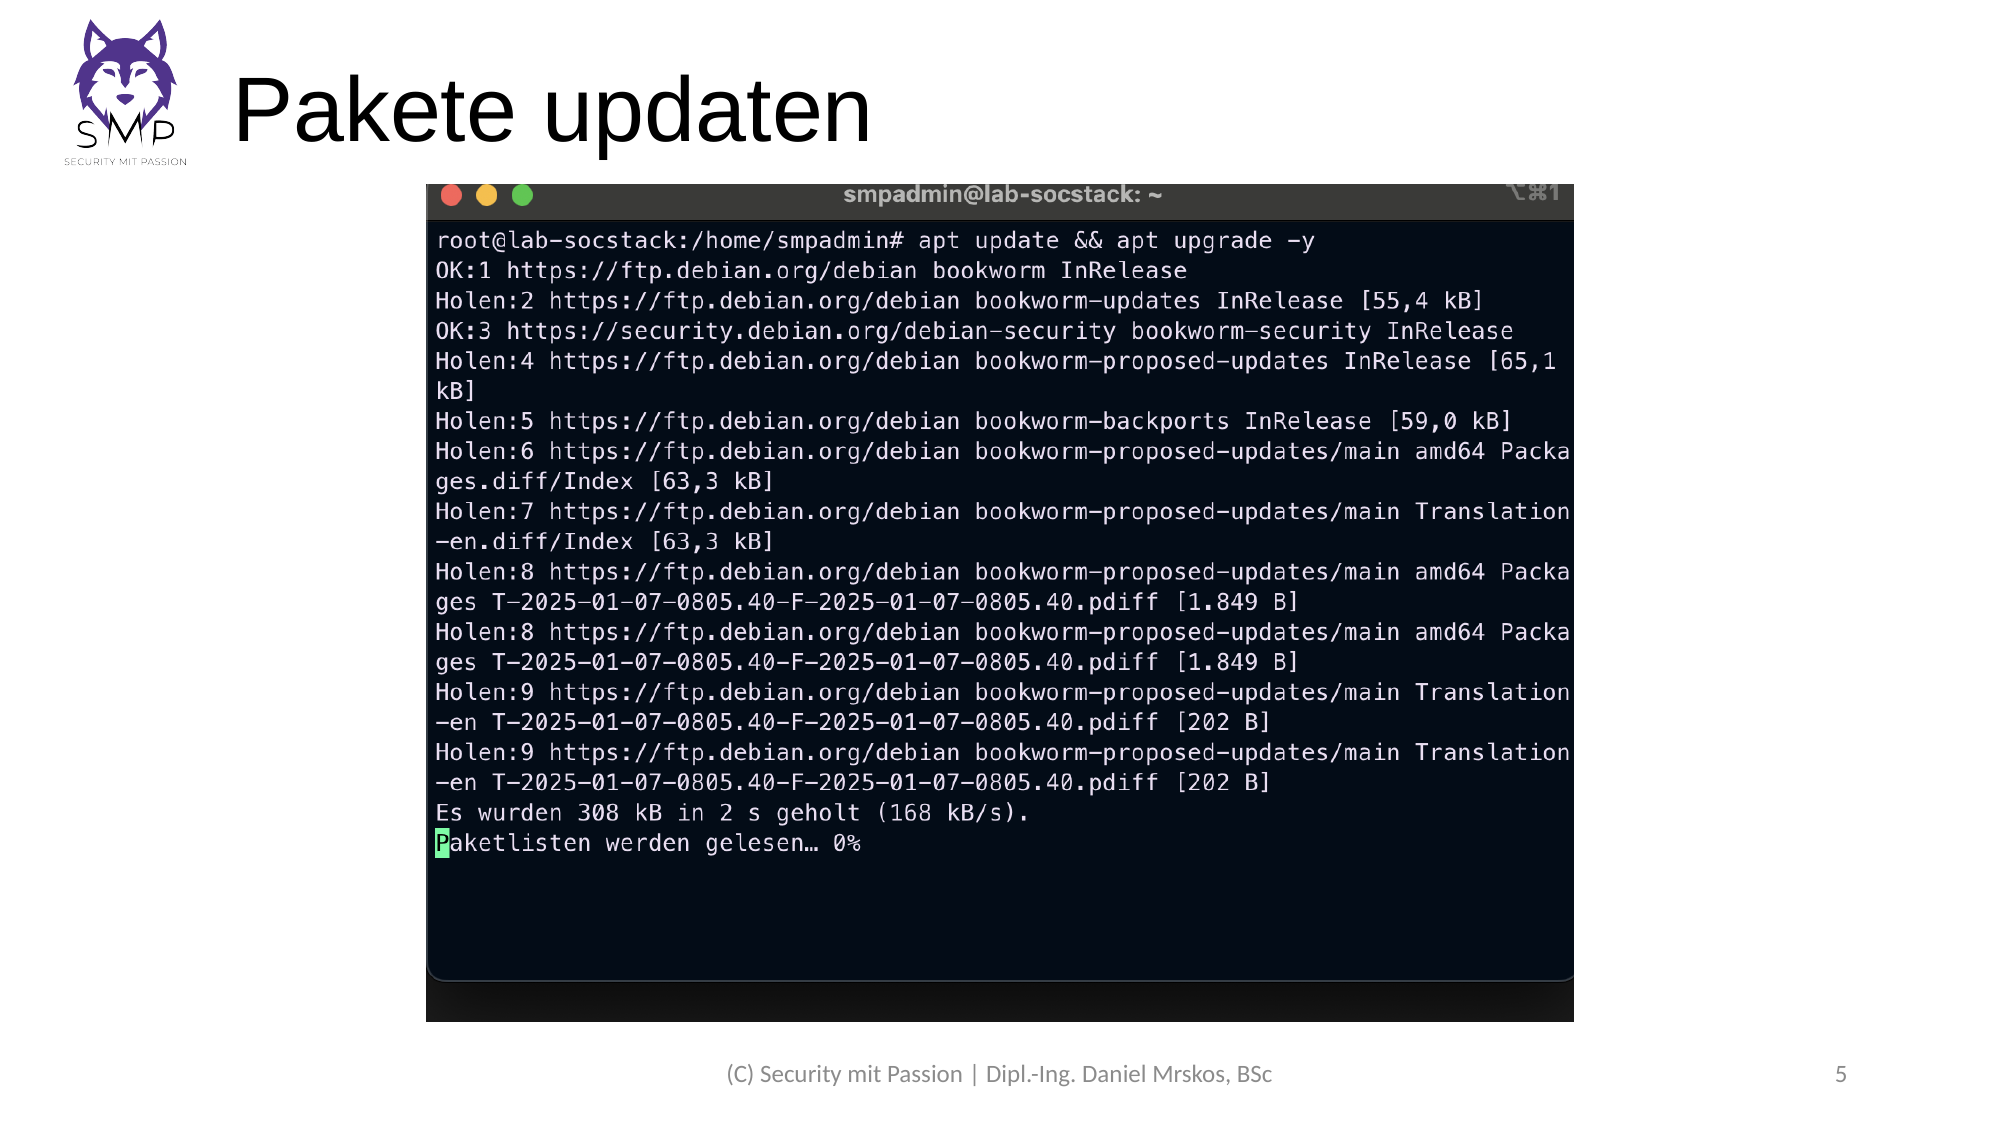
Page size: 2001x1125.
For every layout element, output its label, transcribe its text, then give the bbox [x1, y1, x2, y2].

slide_number 5 [1412, 1042, 1863, 1103]
picture [32, 0, 218, 185]
picture [426, 184, 1574, 1022]
title Pakete updaten [217, 3, 1943, 221]
footer (C) Security mit Passion | Dipl.-Ing. Daniel Mrskos, BSc [662, 1042, 1338, 1103]
